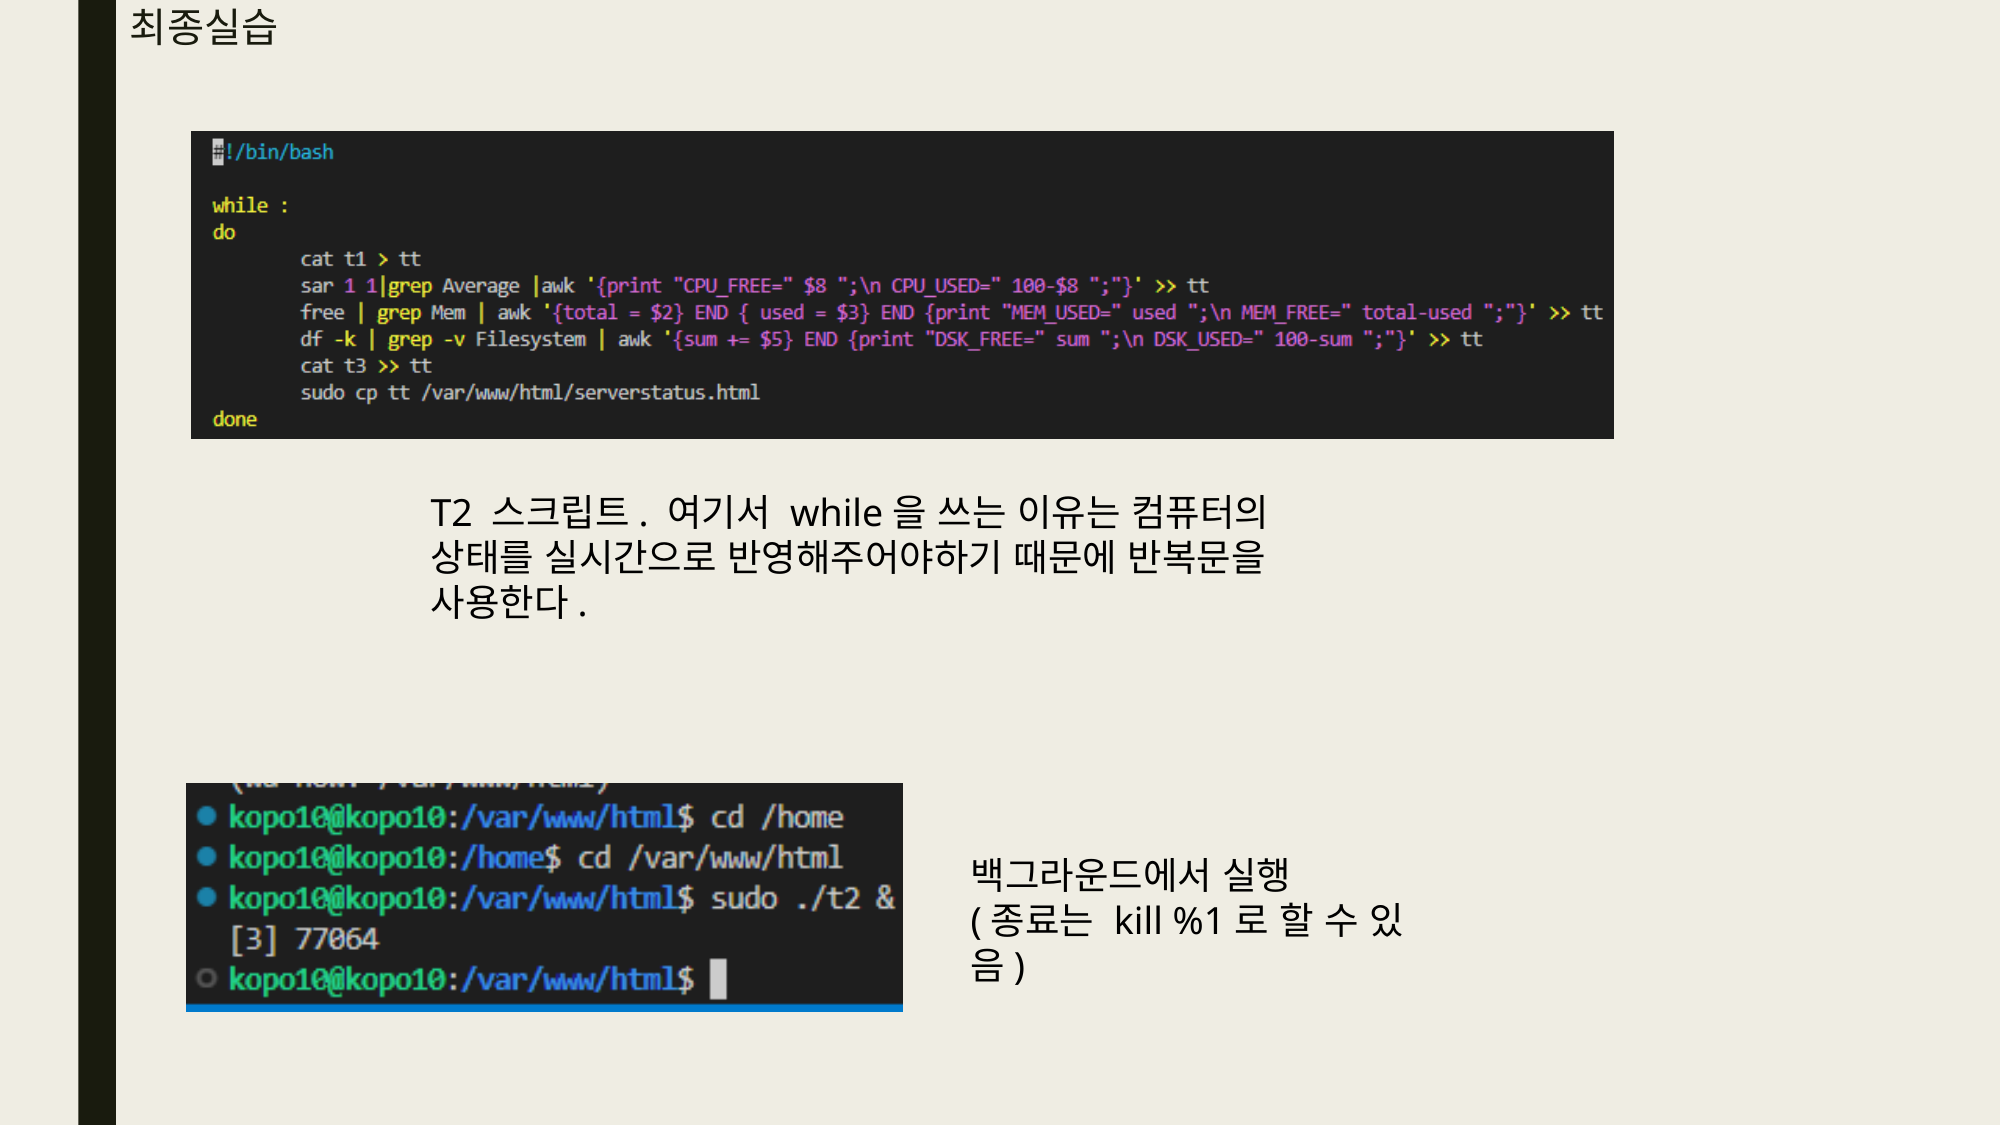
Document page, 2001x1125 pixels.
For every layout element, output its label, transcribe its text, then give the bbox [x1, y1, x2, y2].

picture [186, 783, 903, 1012]
text_box 백그라운드에서 실행 (종료는 kill %1로 할 수 있음) [955, 844, 1457, 995]
picture [191, 131, 1614, 439]
text_box T2 스크립트. 여기서 while을 쓰는 이유는 컴퓨터의 상태를 실시간으로 반영해주어야하기 때문에 반복문을 사용한다. [415, 481, 1390, 632]
title 최종실습 [115, 0, 1691, 59]
